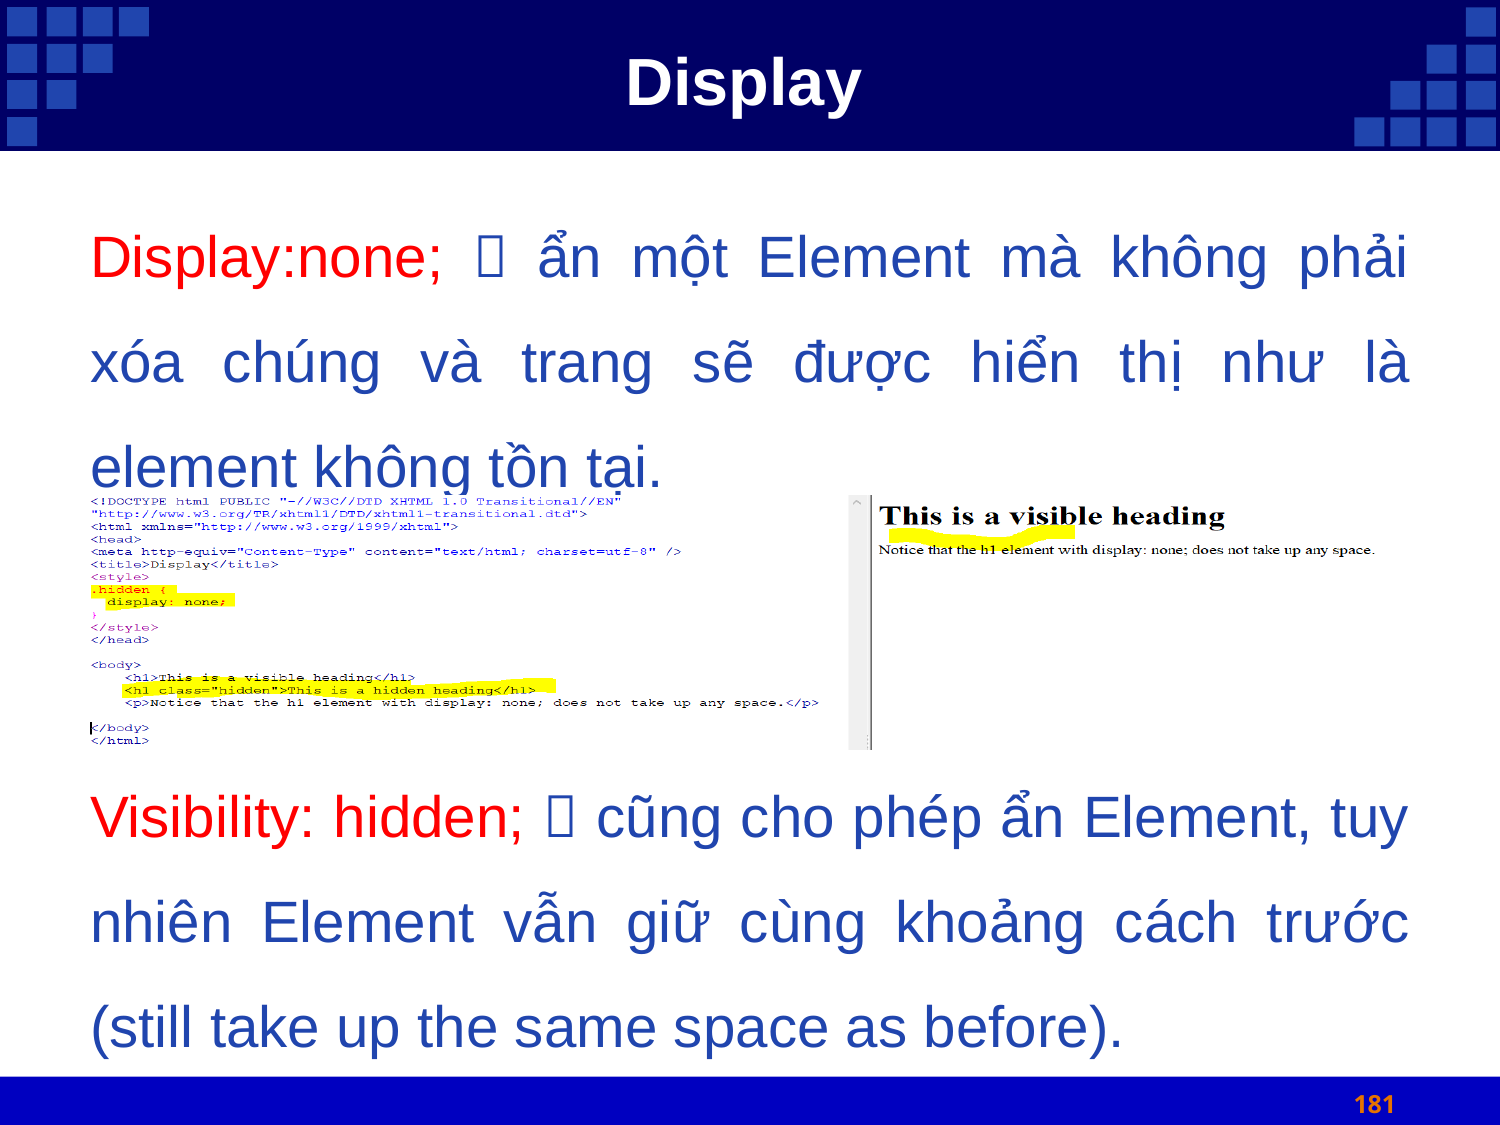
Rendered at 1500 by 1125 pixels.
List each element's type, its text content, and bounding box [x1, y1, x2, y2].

title Display [137, 32, 1350, 125]
picture [87, 494, 1376, 751]
list Display:none;  ẩn một Element mà không phải xóa chúng và trang sẽ được hiển thị như là element không tồn tại. Visibility: hidden;  cũng cho phép ẩn Element, tuy nhiên Element vẫn giữ cùng khoảng cách trước (still take up the same space as before). [75, 176, 1425, 1038]
slide_number 181 [1324, 1080, 1426, 1125]
